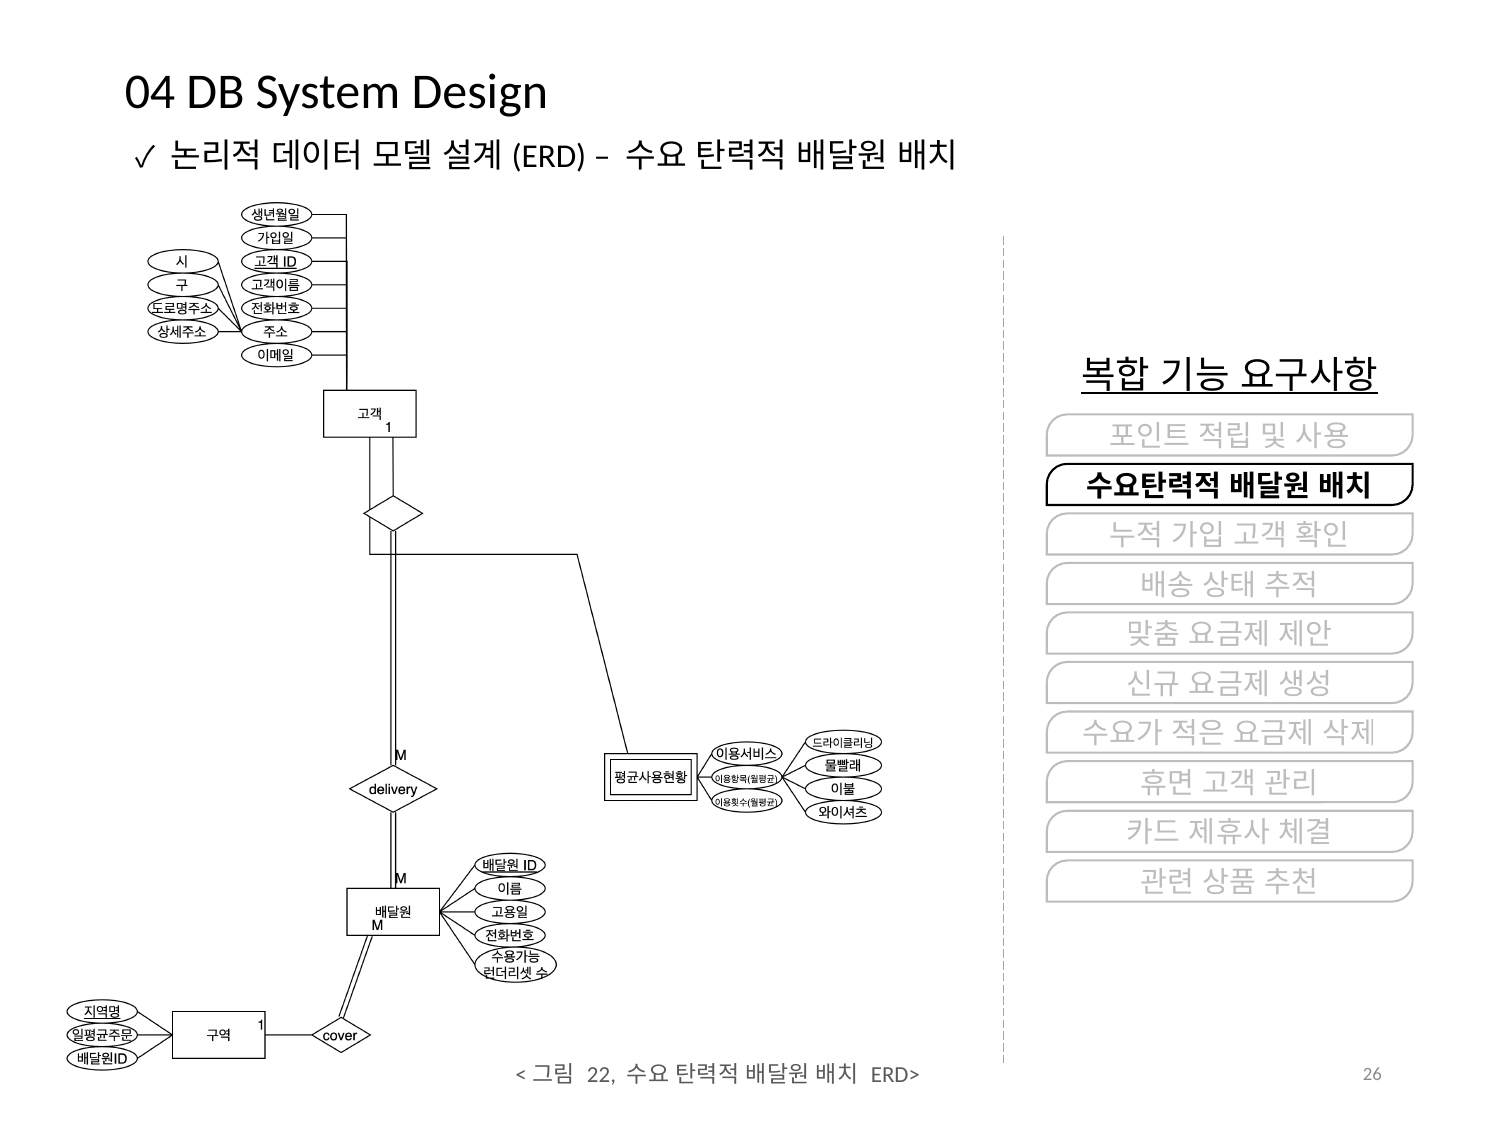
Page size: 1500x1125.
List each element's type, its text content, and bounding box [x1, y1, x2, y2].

picture [0, 202, 882, 1094]
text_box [1003, 236, 1413, 1063]
text_box 04 DB System Design [110, 51, 564, 127]
text_box <그림 22, 수요 탄력적 배달원 배치 ERD> [500, 1052, 936, 1095]
slide_number 26 [1059, 1063, 1397, 1103]
text_box ✓ 논리적 데이터 모델 설계(ERD) – 수요 탄력적 배달원 배치 [120, 127, 974, 182]
